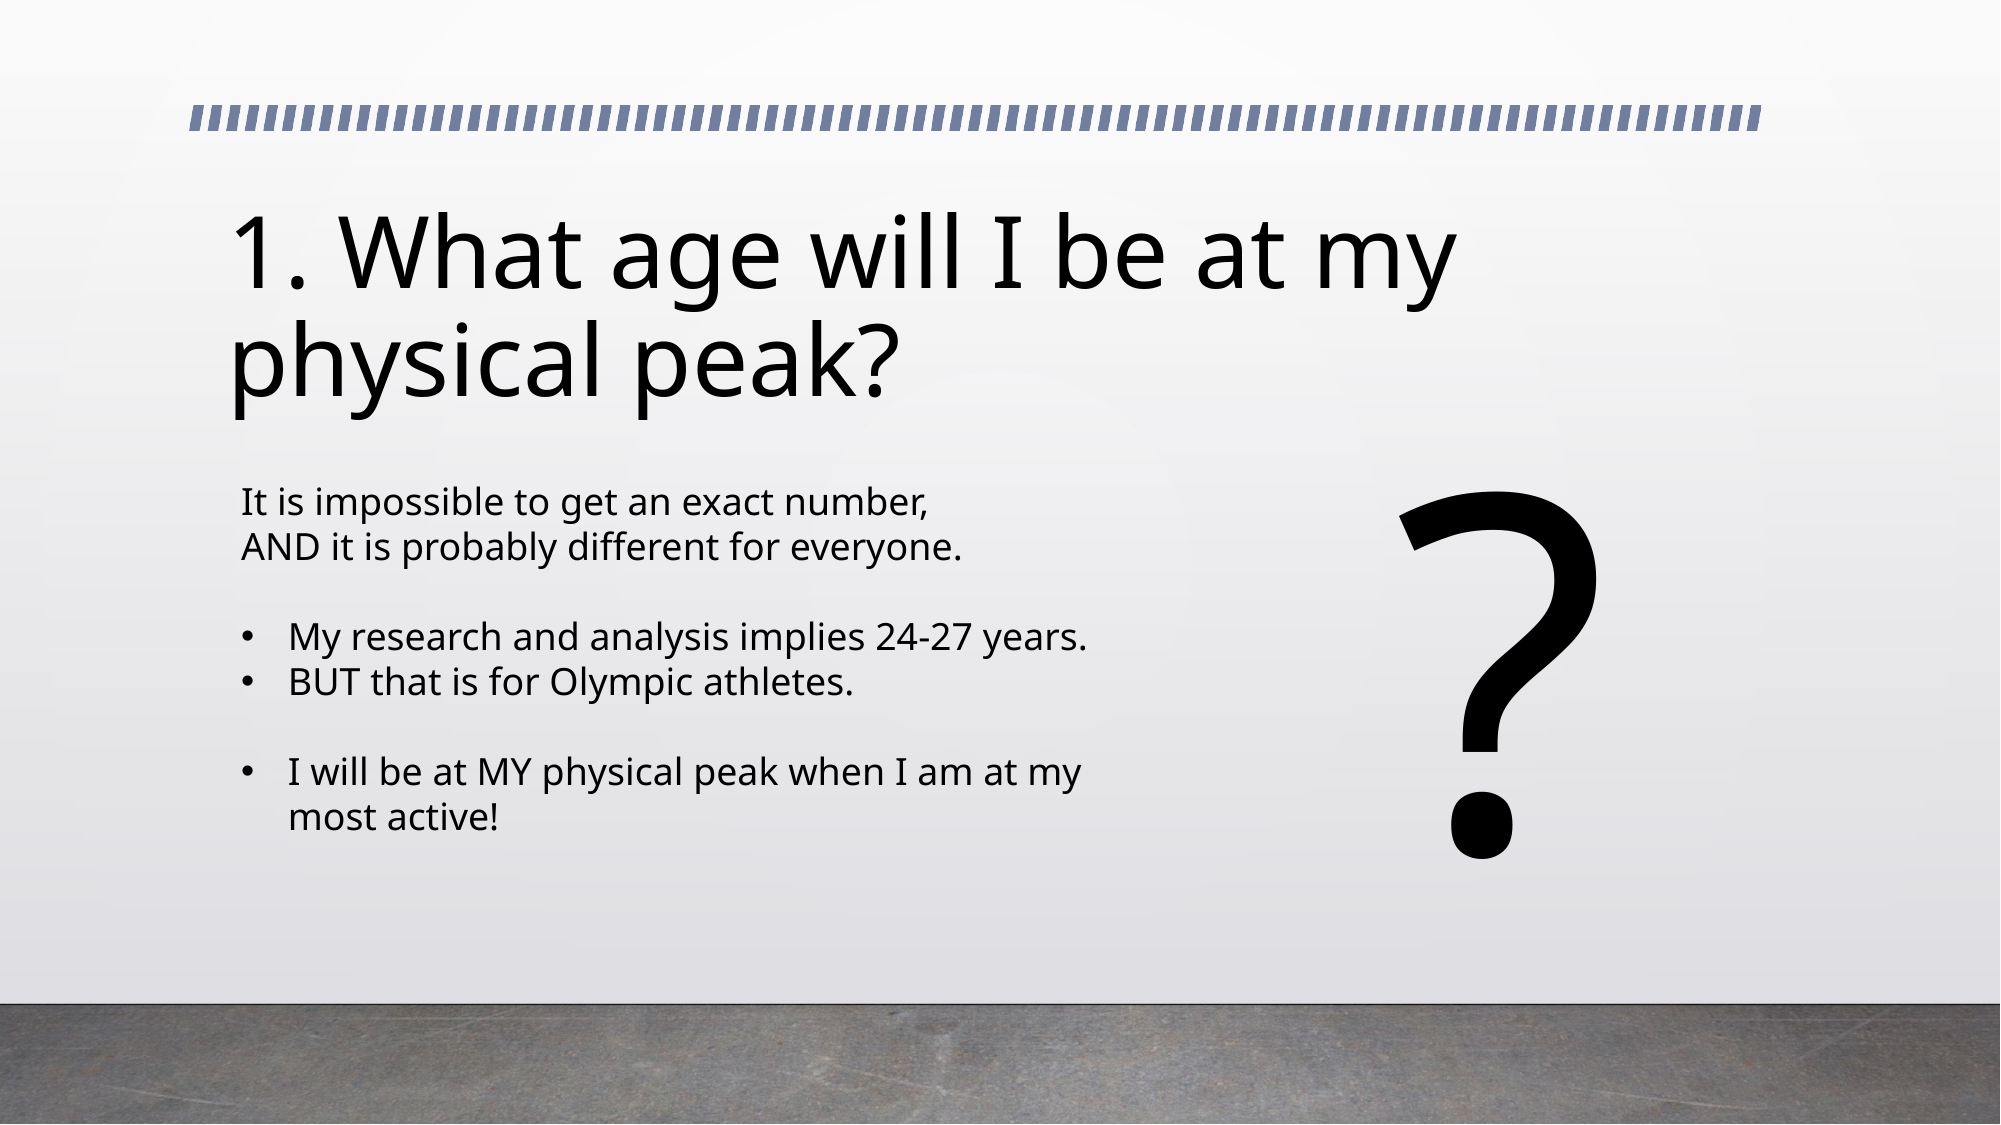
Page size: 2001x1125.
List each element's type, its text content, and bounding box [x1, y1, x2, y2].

picture [0, 1004, 2000, 1124]
title 1. What age will I be at my physical peak? [212, 195, 1788, 445]
text_box ? [1190, 347, 1813, 960]
text_box It is impossible to get an exact number, AND it is probably different for everyone. My research and analysis implies 24-27 years. BUT that is for Olympic athletes. I will be at MY physical peak when I am at my most active! [226, 470, 1132, 846]
